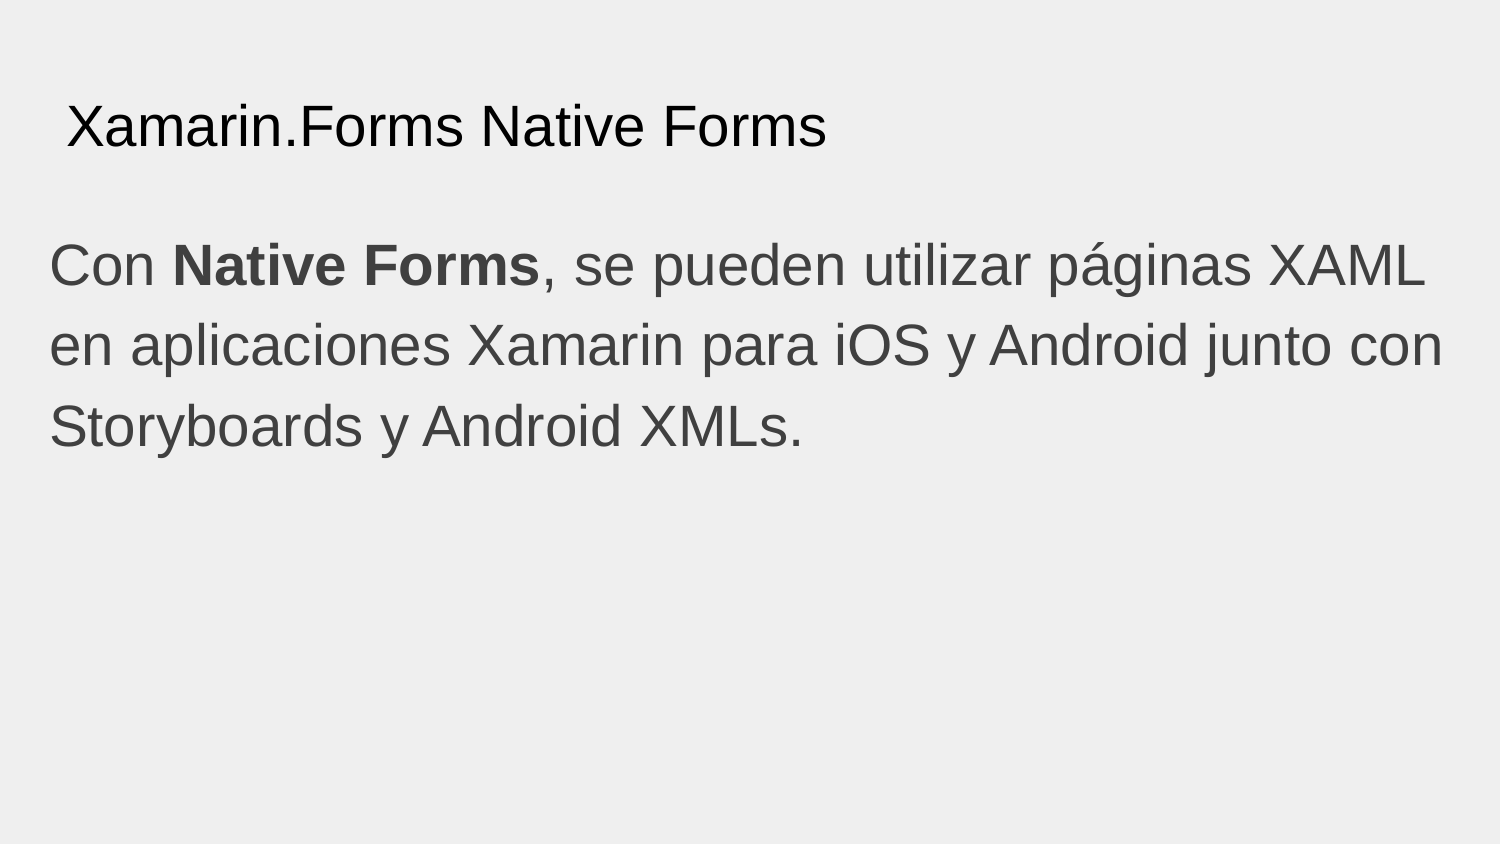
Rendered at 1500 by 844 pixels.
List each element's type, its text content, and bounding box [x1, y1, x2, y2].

title Xamarin.Forms Native Forms [51, 72, 1449, 167]
list Con Native Forms, se pueden utilizar páginas XAML en aplicaciones Xamarin para iOS y Android junto con Storyboards y Android XMLs. [34, 201, 1467, 808]
